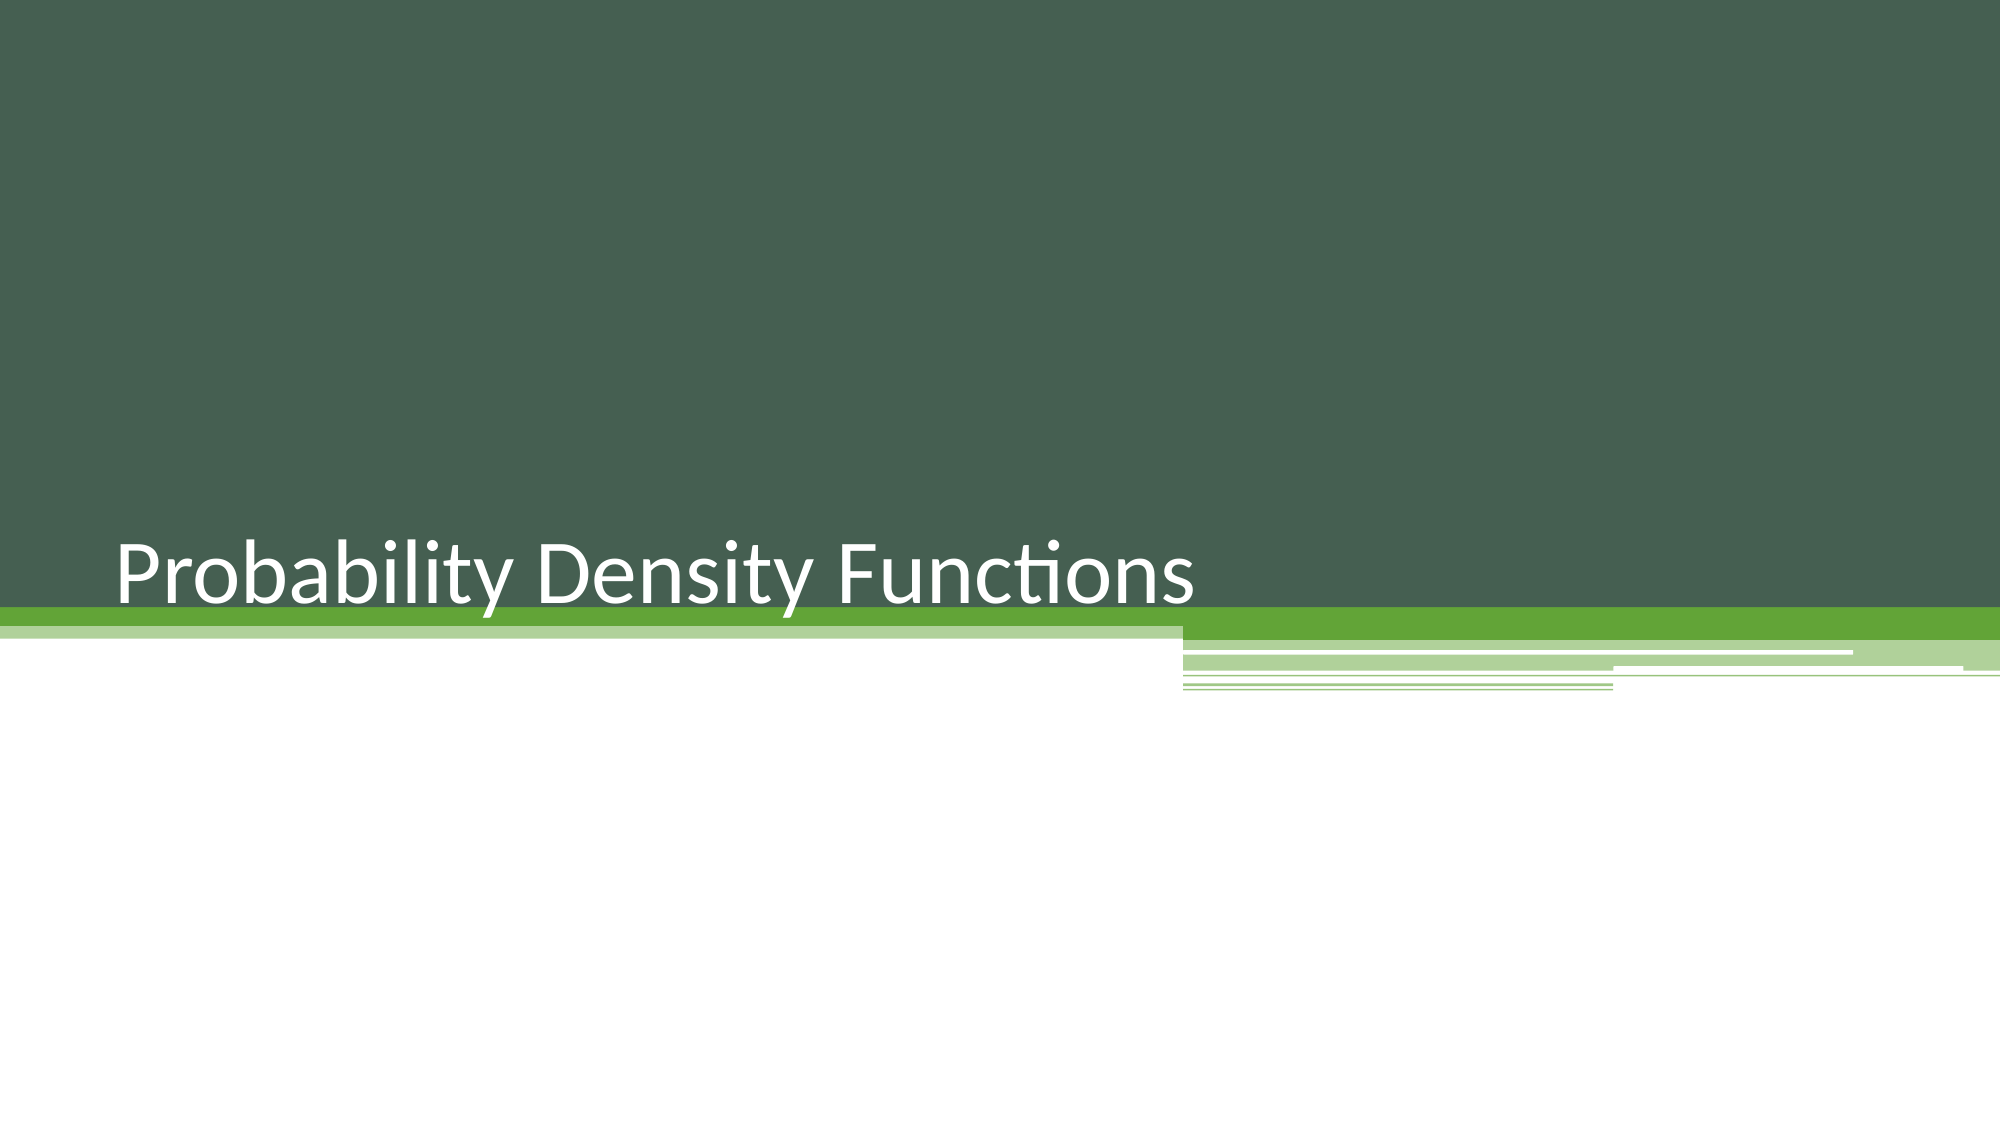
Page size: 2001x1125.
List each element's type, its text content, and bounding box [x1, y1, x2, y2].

title Probability Density Functions [112, 509, 1203, 700]
